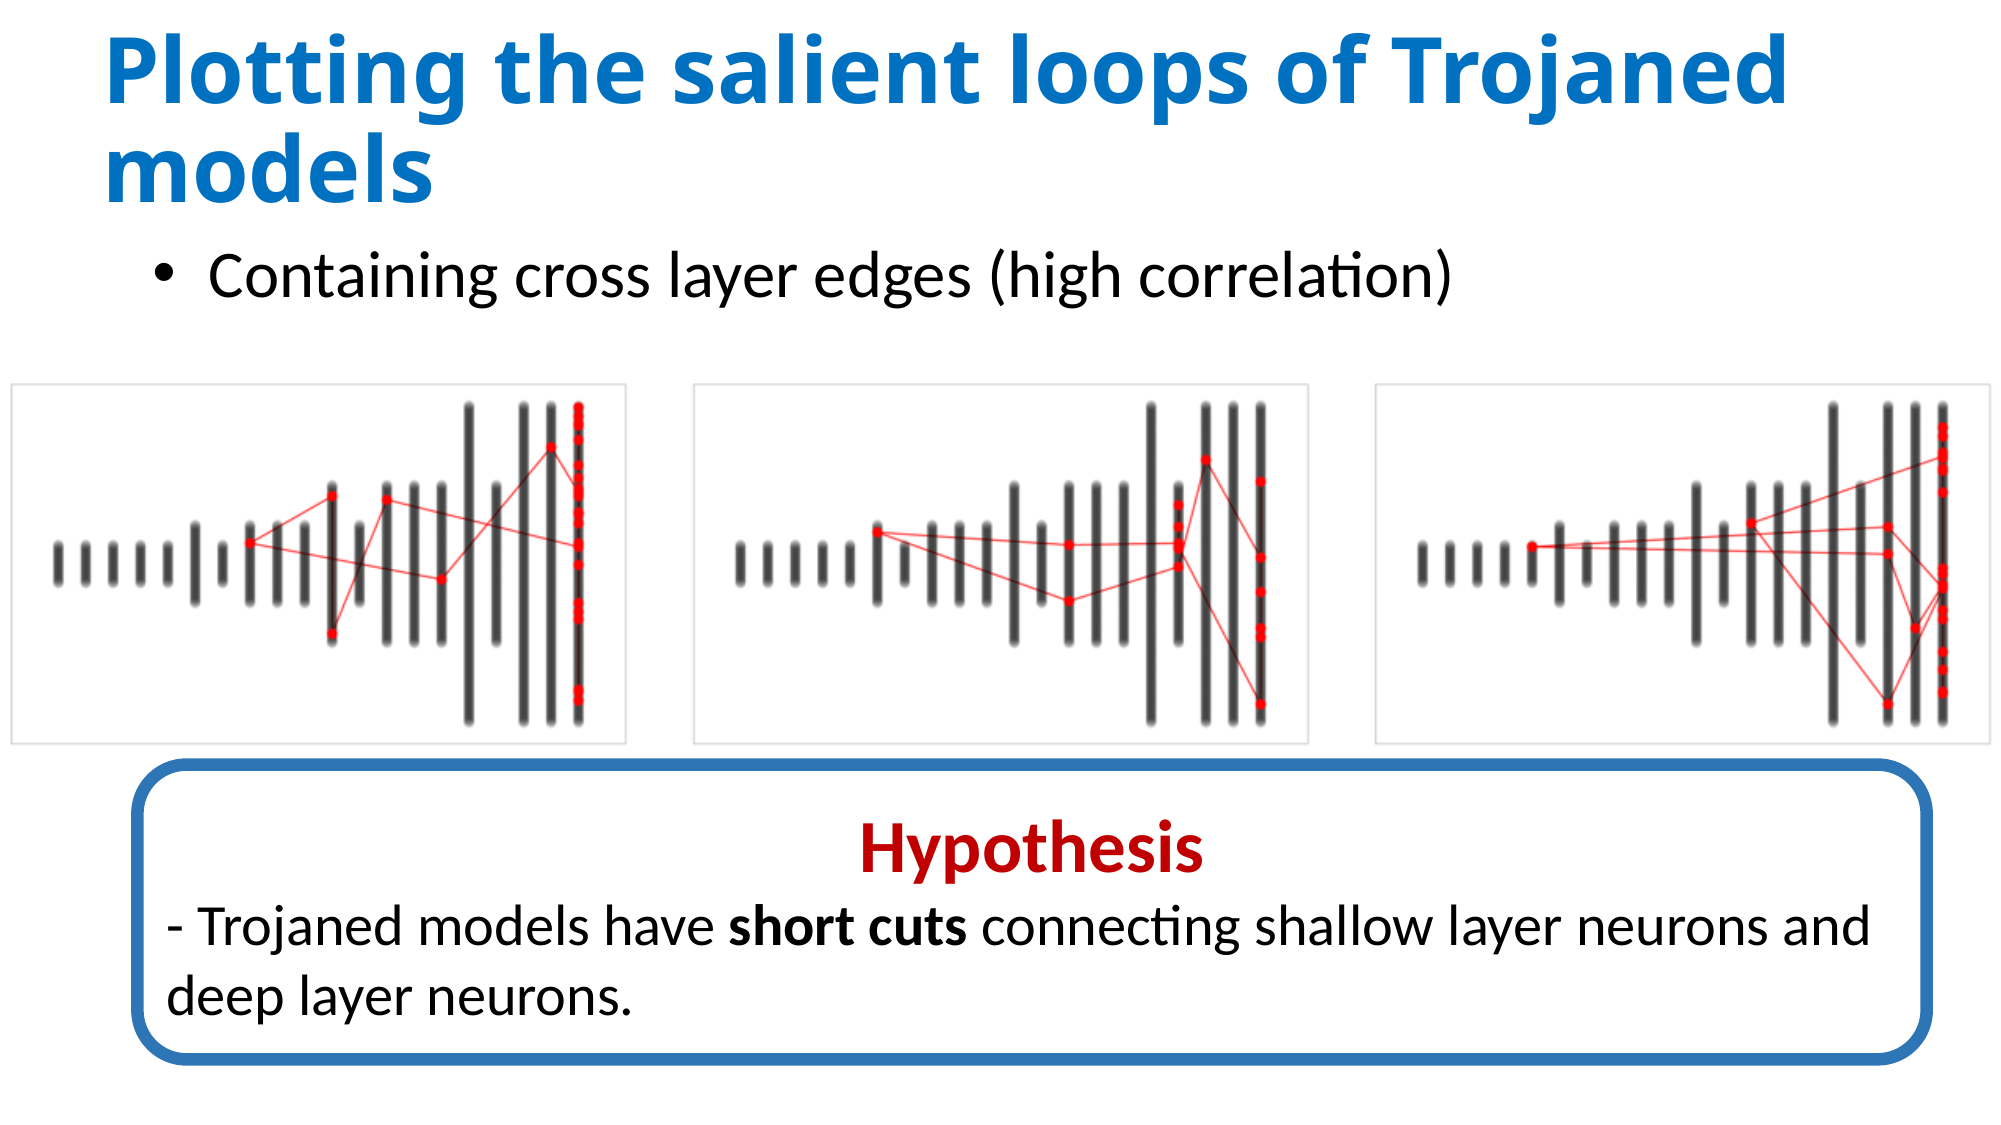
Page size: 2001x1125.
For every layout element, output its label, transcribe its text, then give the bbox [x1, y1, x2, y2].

title Plotting the salient loops of Trojaned models [87, 14, 1913, 233]
list Containing cross layer edges (high correlation) [137, 232, 1863, 367]
list Containing cross layer edges (high correlation) [137, 757, 1863, 801]
picture [0, 367, 2000, 757]
list Containing cross layer edges (high correlation) [137, 1023, 1863, 1125]
text_box Hypothesis - Trojaned models have short cuts connecting shallow layer neurons and deep layer neurons. [136, 763, 1928, 1061]
